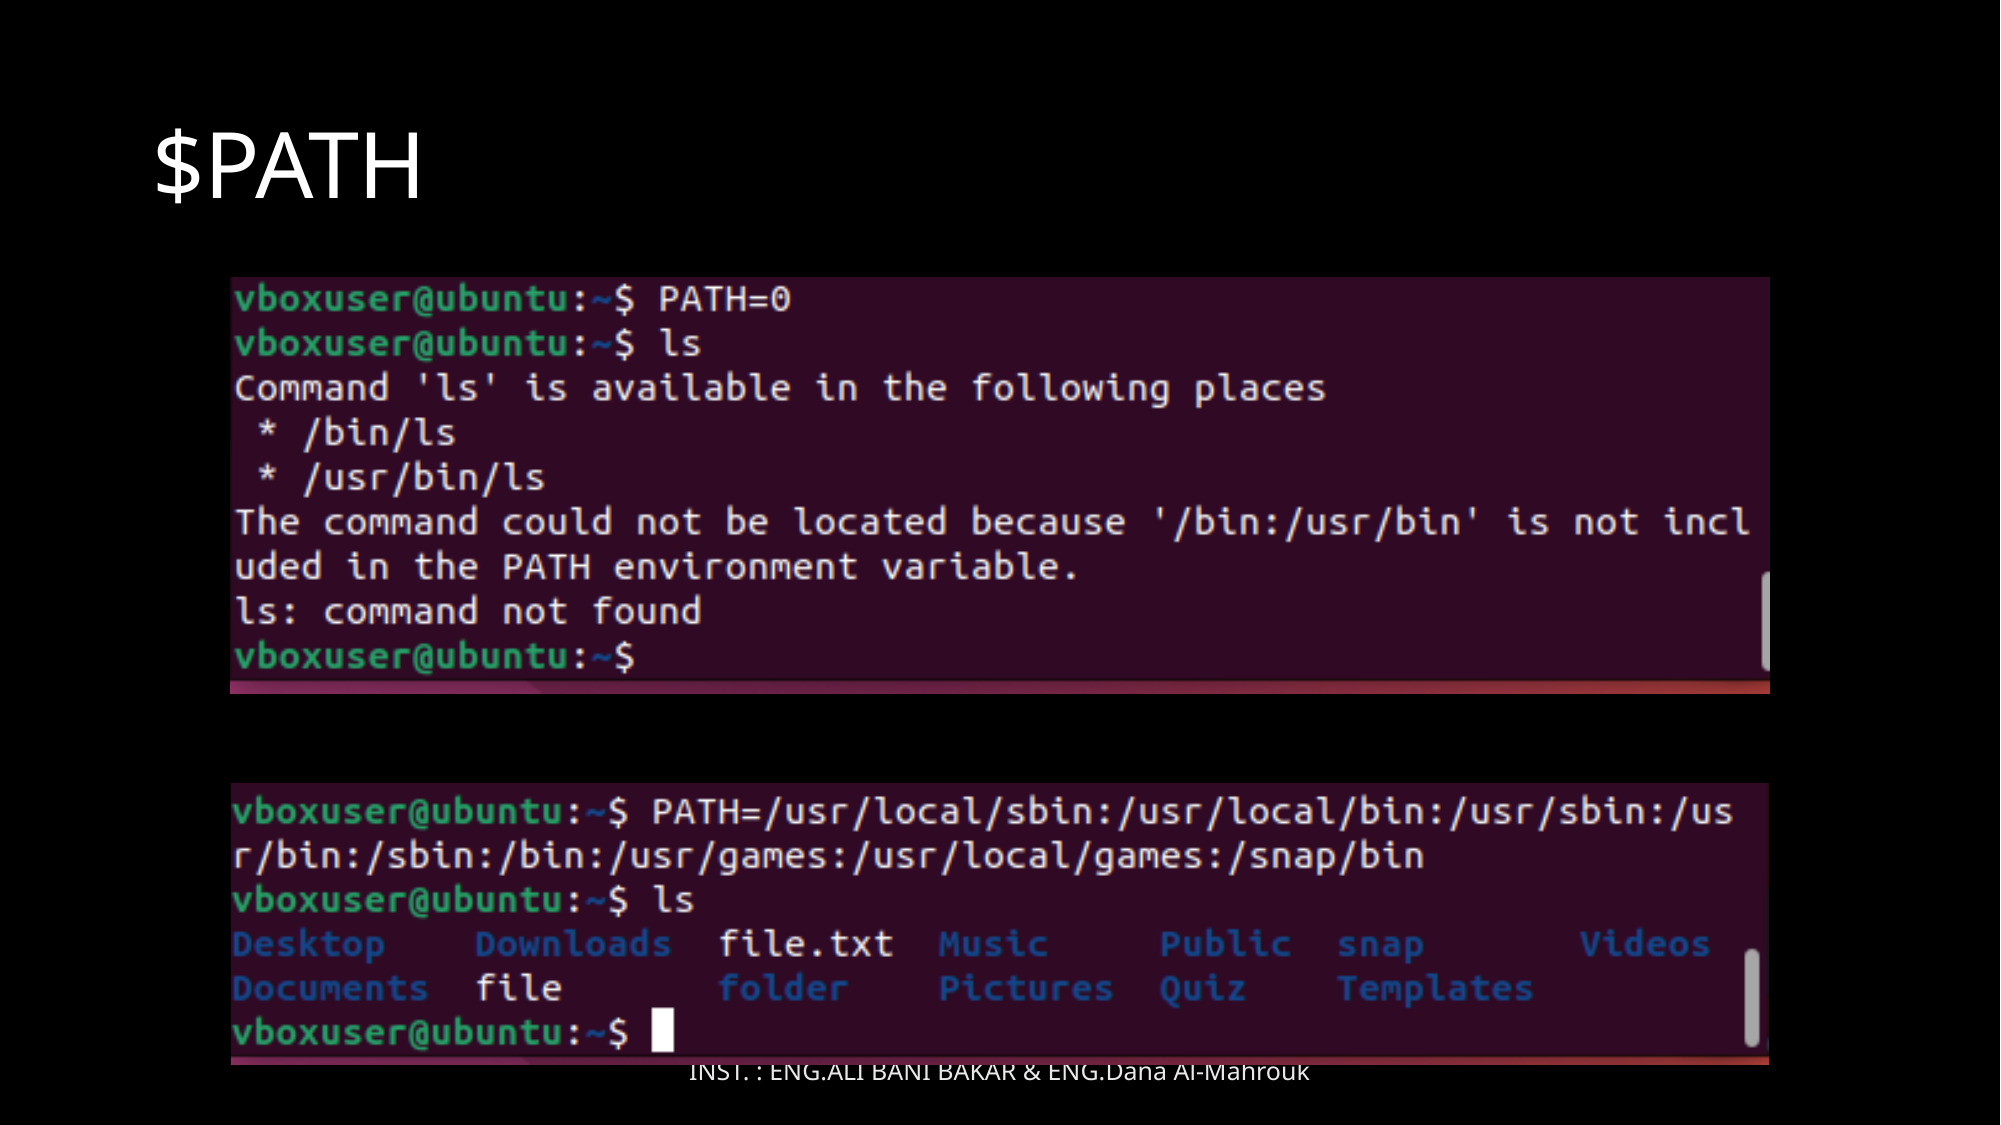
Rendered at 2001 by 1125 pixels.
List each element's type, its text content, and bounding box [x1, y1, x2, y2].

picture [230, 783, 1770, 1066]
footer INST. : ENG.ALI BANI BAKAR & ENG.Dana Al-Mahrouk [662, 1066, 1338, 1103]
title $PATH [137, 59, 1863, 278]
picture [230, 276, 1770, 694]
